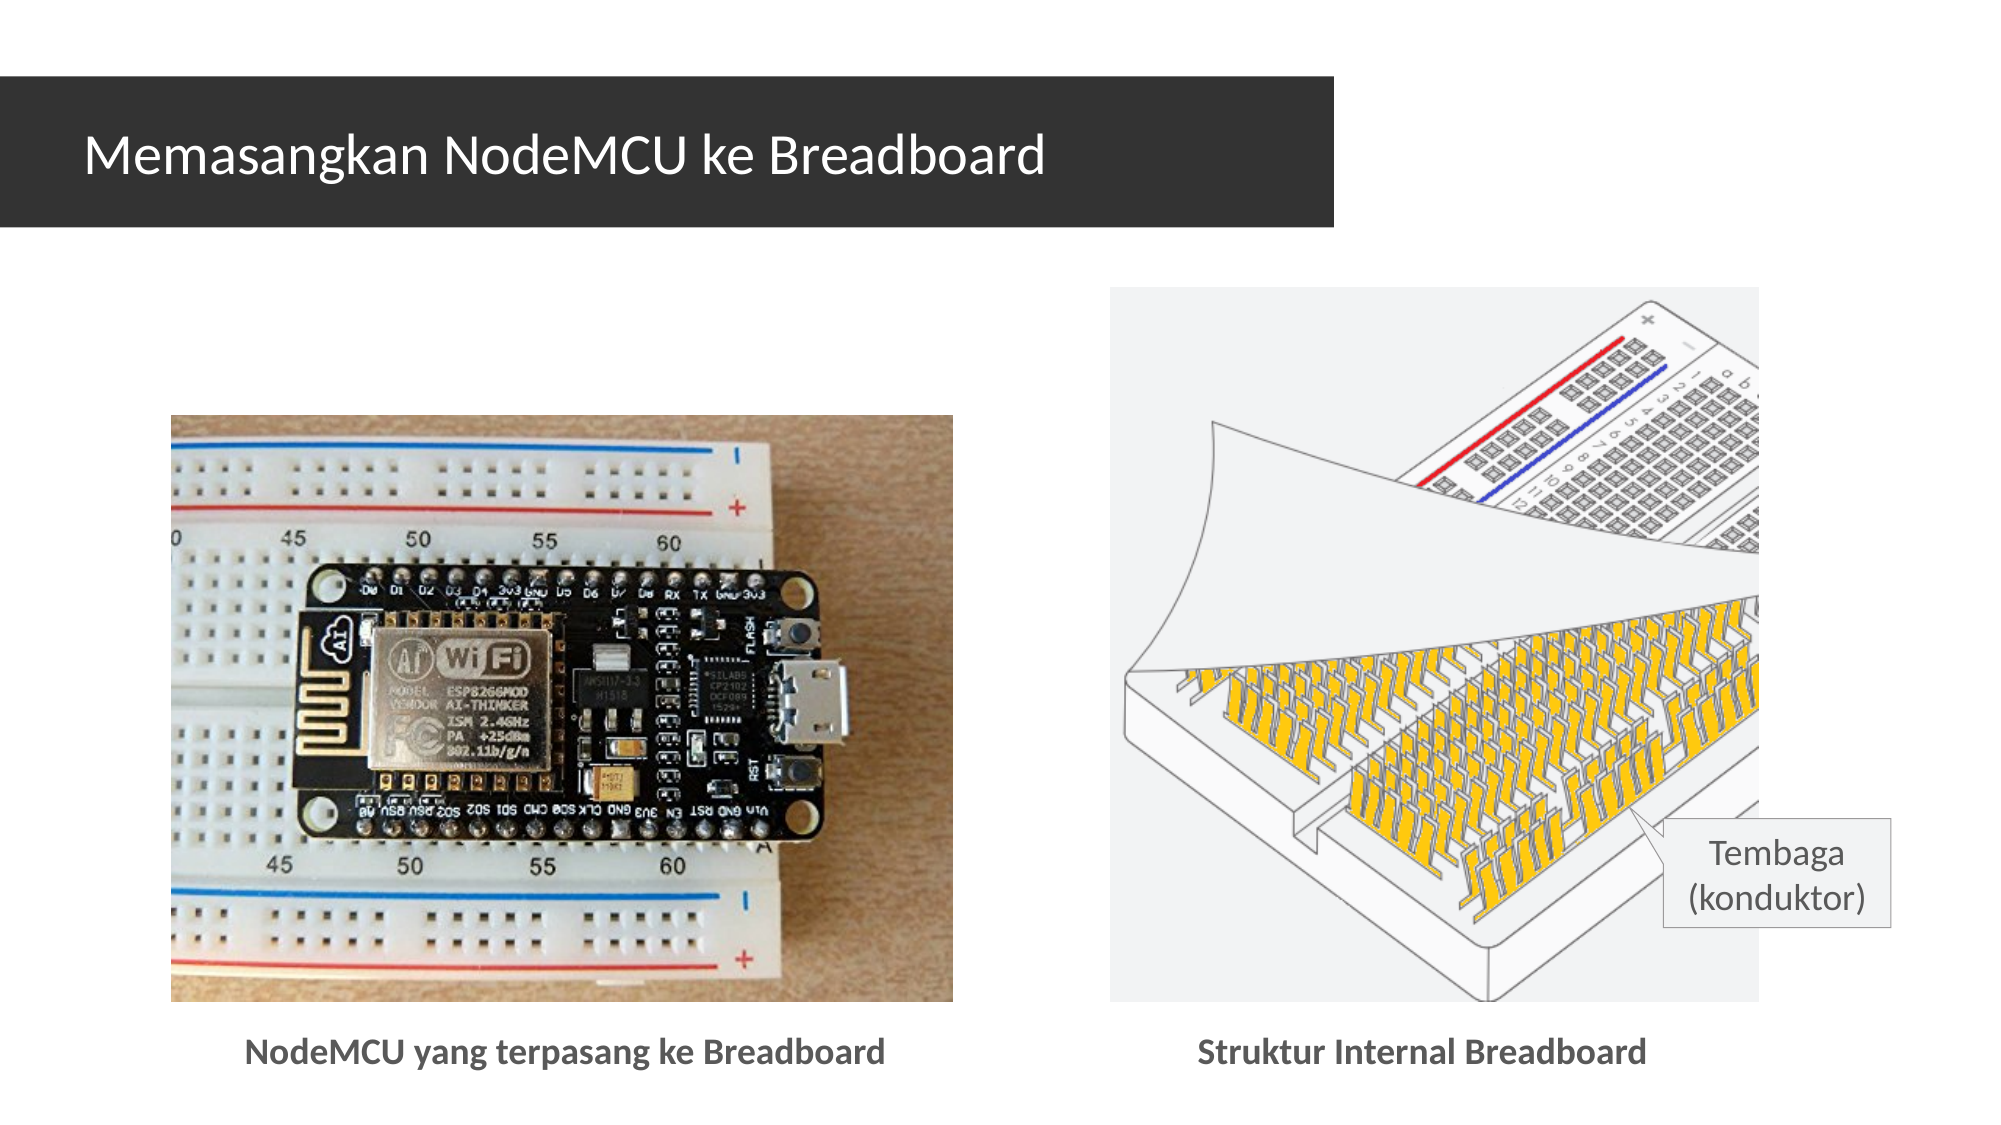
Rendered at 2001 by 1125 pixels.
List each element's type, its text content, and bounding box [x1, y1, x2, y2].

text_box Struktur Internal Breadboard [1182, 1019, 1663, 1080]
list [1110, 287, 1759, 1002]
text_box Tembaga (konduktor) [1759, 817, 1892, 929]
text_box NodeMCU yang terpasang ke Breadboard [229, 1019, 902, 1080]
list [171, 415, 954, 1002]
text_box [0, 75, 1335, 228]
text_box Memasangkan NodeMCU ke Breadboard [69, 109, 1062, 194]
